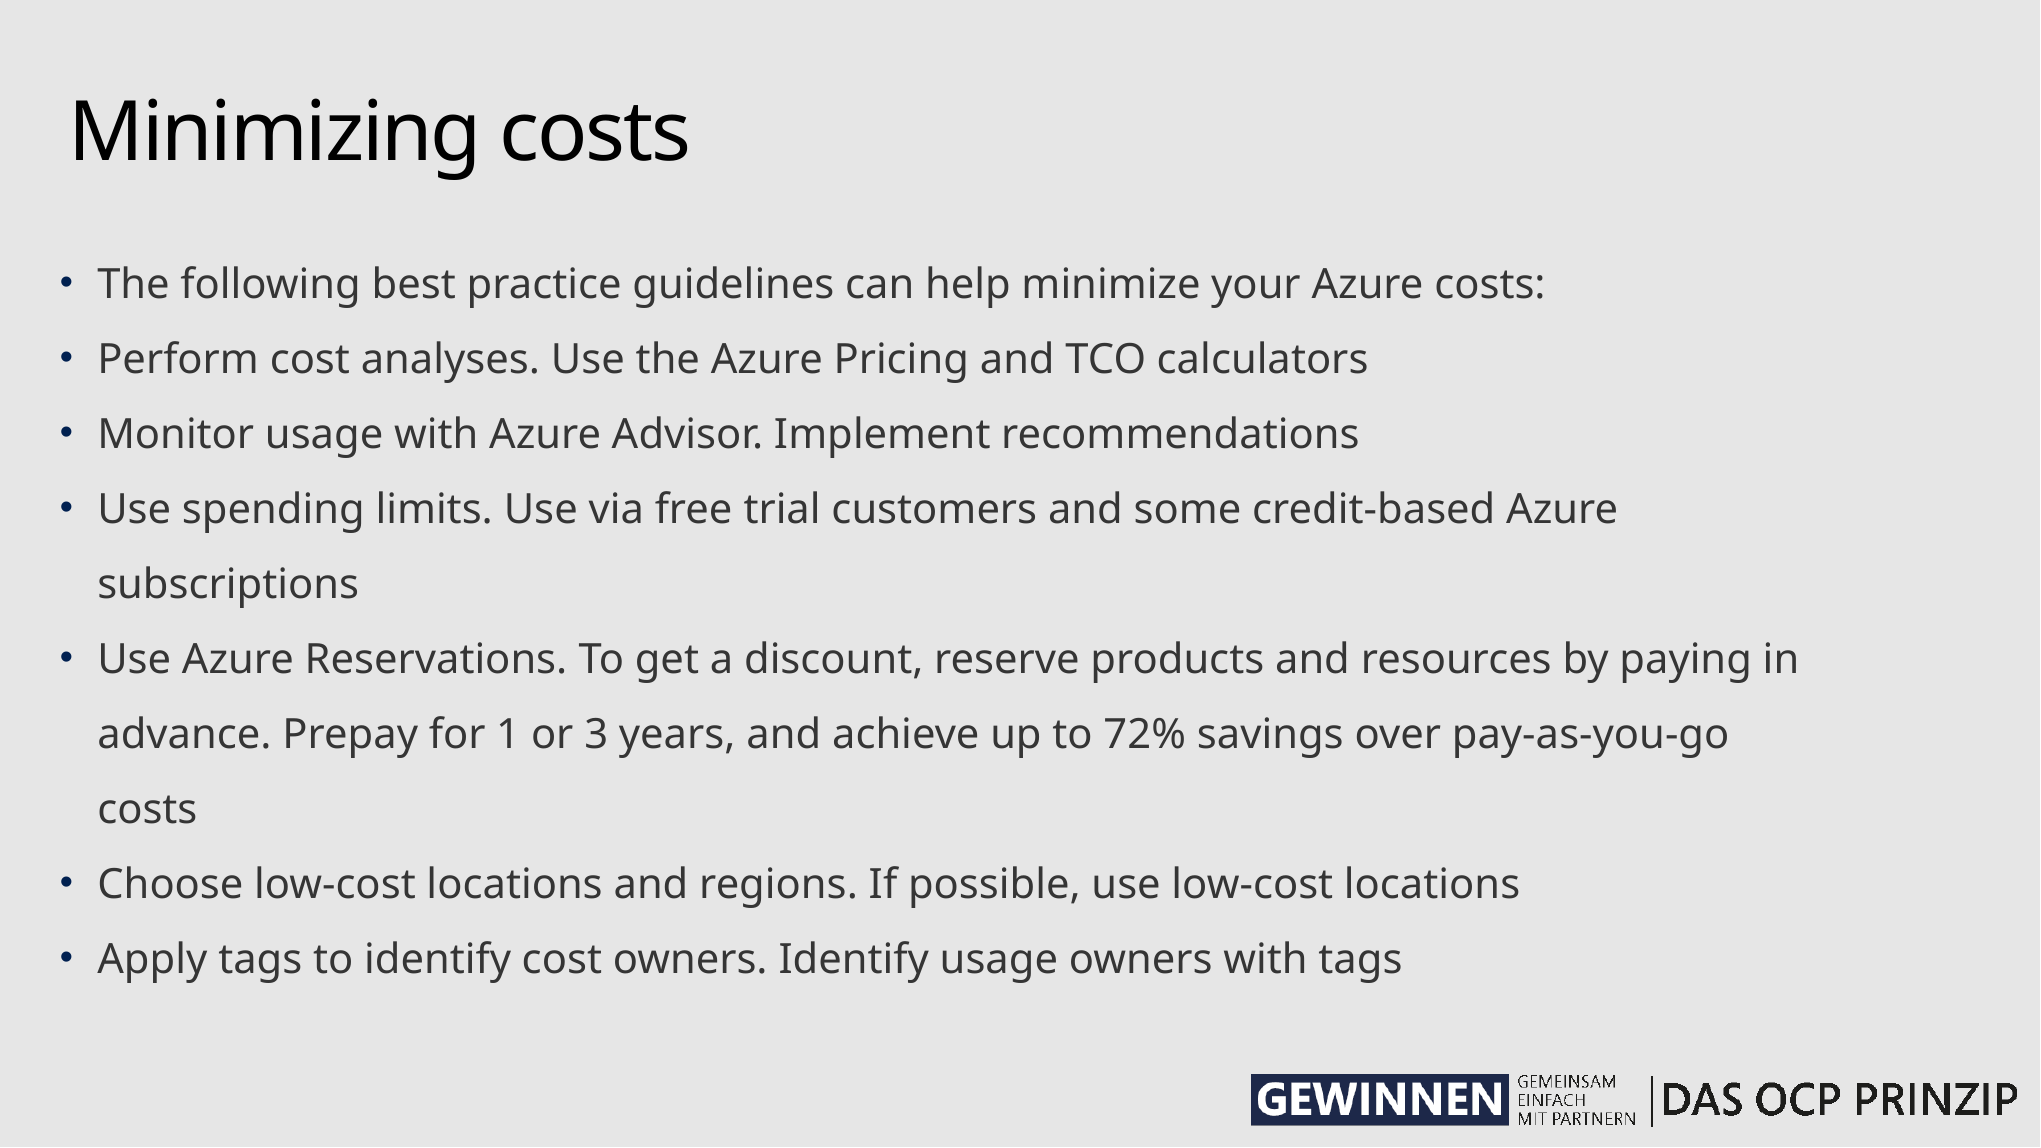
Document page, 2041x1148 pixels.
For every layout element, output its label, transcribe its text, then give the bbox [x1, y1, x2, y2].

text_box The following best practice guidelines can help minimize your Azure costs: Perform cost analyses. Use the Azure Pricing and TCO calculators Monitor usage with Azure Advisor. Implement recommendations Use spending limits. Use via free trial customers and some credit-based Azure subscriptions Use Azure Reservations. To get a discount, reserve products and resources by paying in advance. Prepay for 1 or 3 years, and achieve up to 72% savings over pay-as-you-go costs Choose low-cost locations and regions. If possible, use low-cost locations Apply tags to identify cost owners. Identify usage owners with tags [44, 224, 1840, 1131]
picture [1238, 1066, 2041, 1134]
title Minimizing costs [45, 73, 1996, 225]
